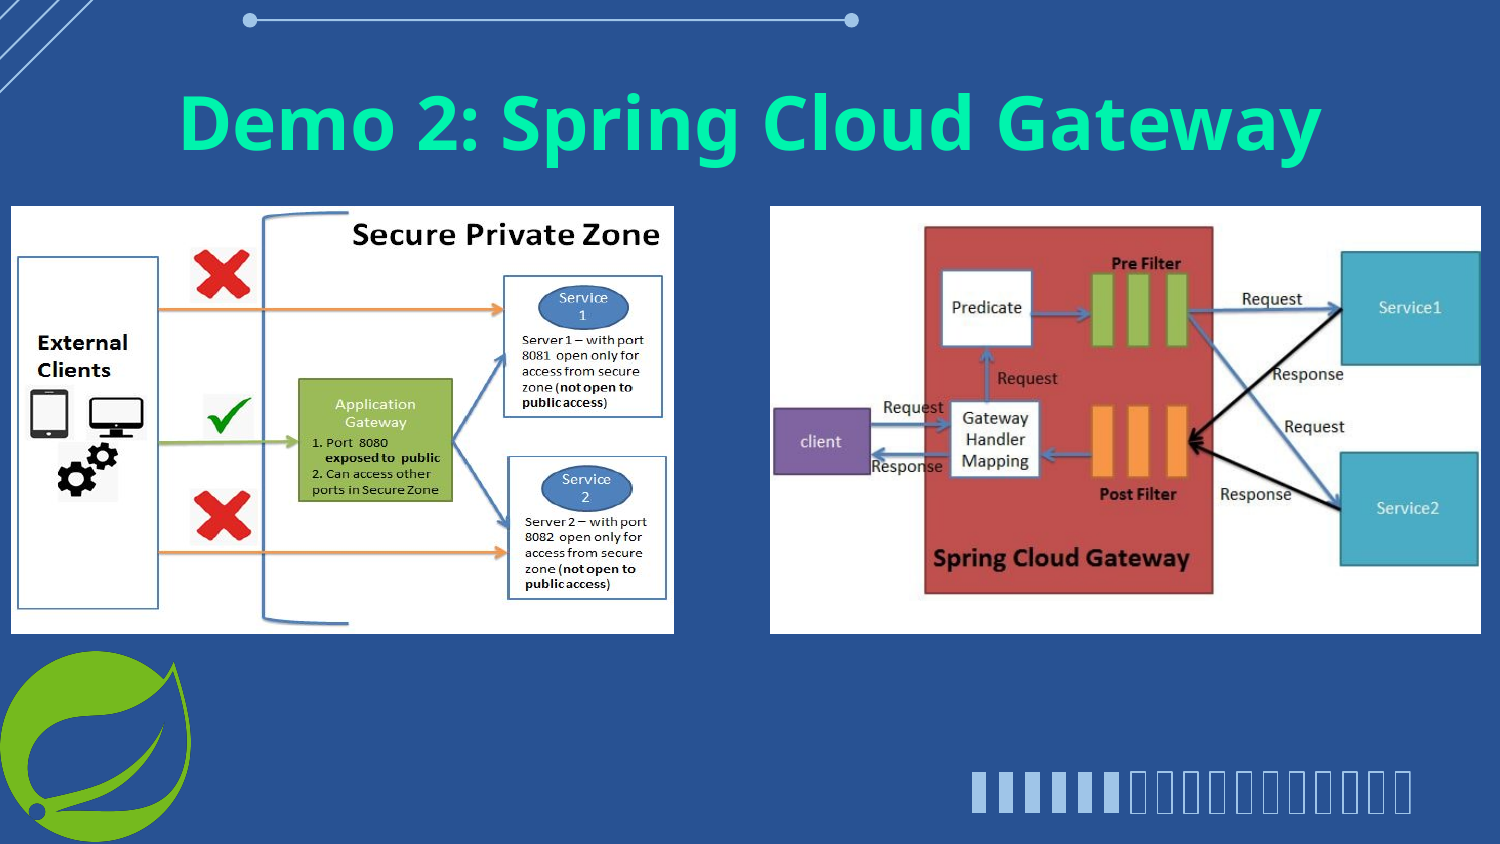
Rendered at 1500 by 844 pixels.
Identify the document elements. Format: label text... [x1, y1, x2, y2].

picture [769, 205, 1481, 634]
title Demo 2: Spring Cloud Gateway [118, 75, 1382, 156]
picture [0, 651, 191, 843]
picture [11, 205, 675, 634]
